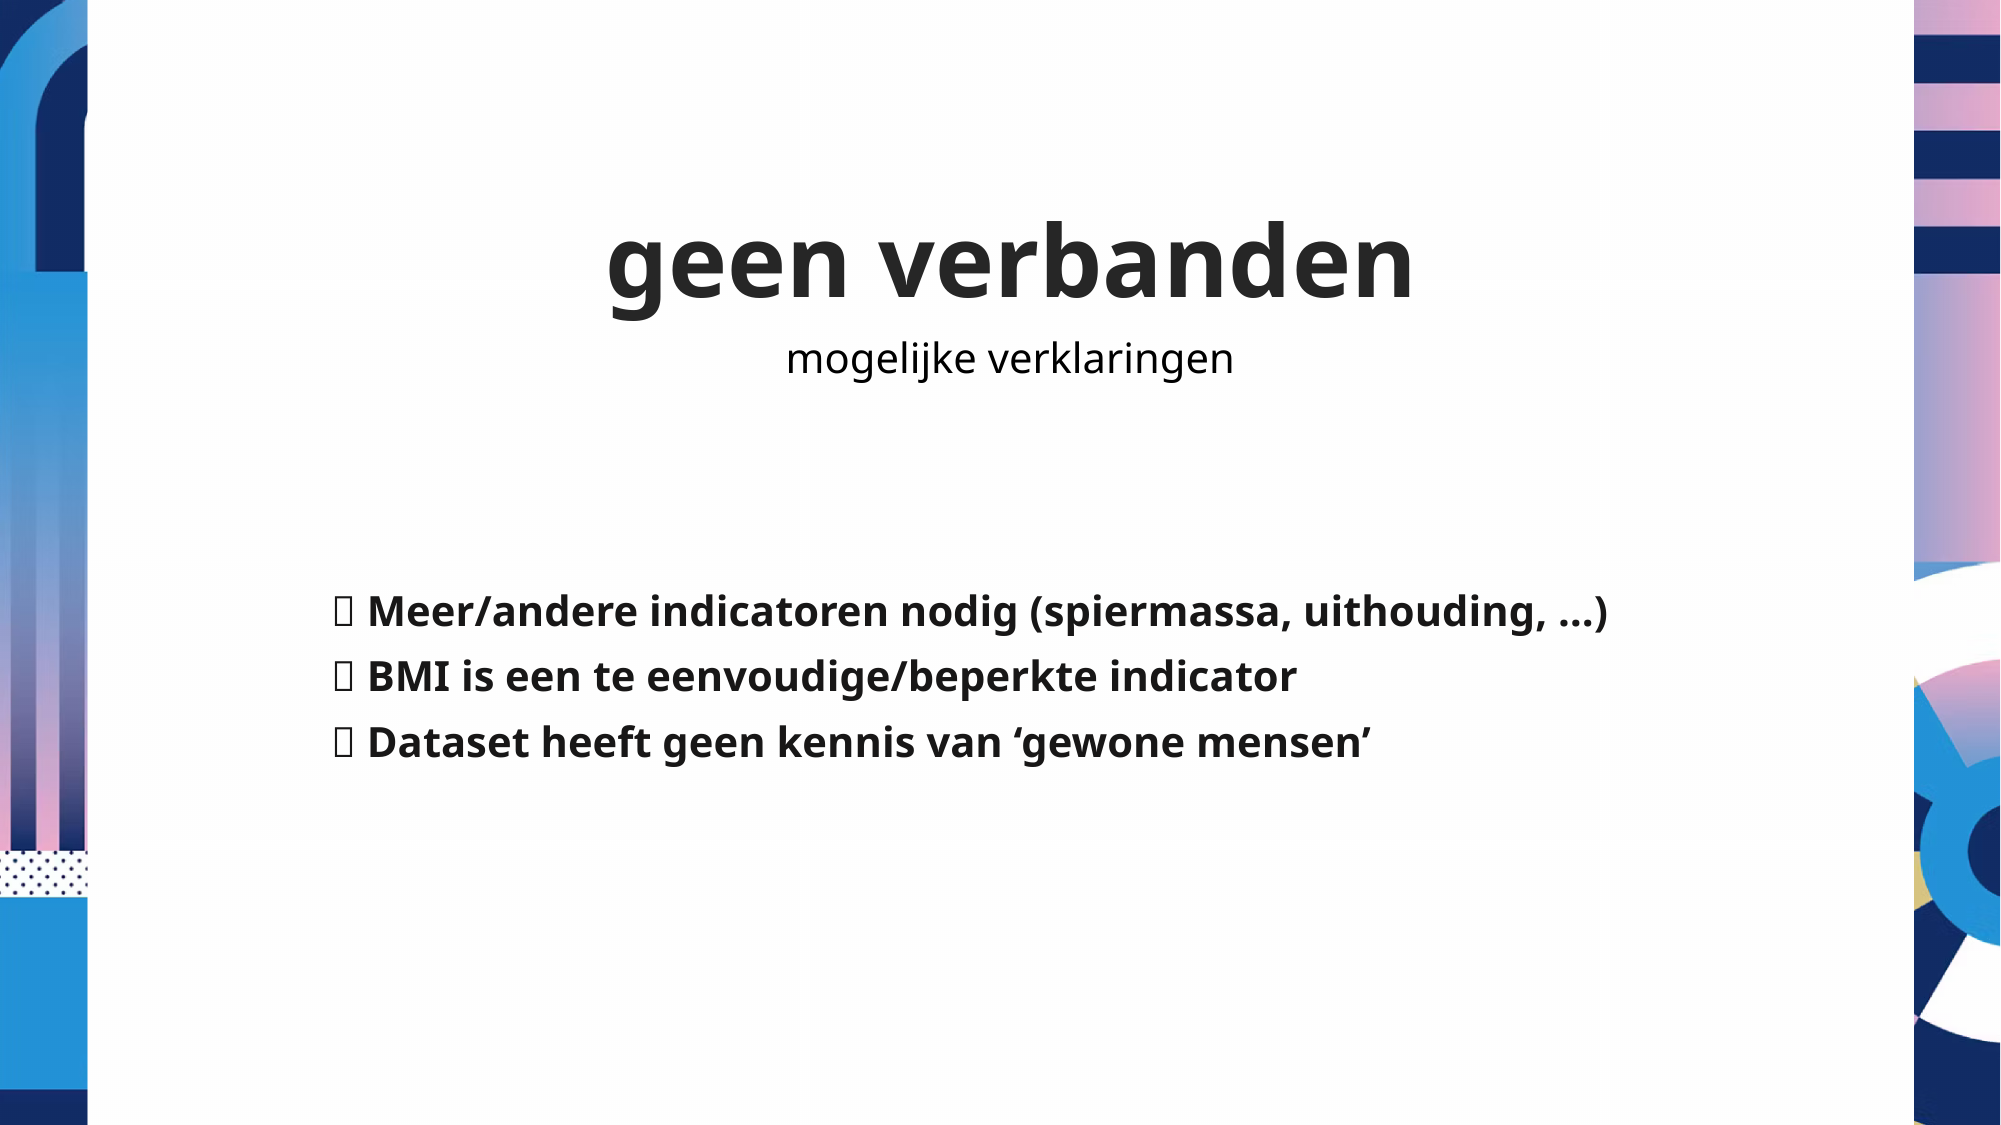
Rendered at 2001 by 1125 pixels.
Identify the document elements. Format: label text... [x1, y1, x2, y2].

title geen verbanden [200, 171, 1823, 359]
list mogelijke verklaringen [200, 329, 1821, 398]
text_box 🏅 Meer/andere indicatoren nodig (spiermassa, uithouding, …) 🏅 BMI is een te eenvoudige/beperkte indicator 🏅 Dataset heeft geen kennis van ‘gewone mensen’ [316, 460, 1684, 897]
picture [0, 0, 2001, 1125]
